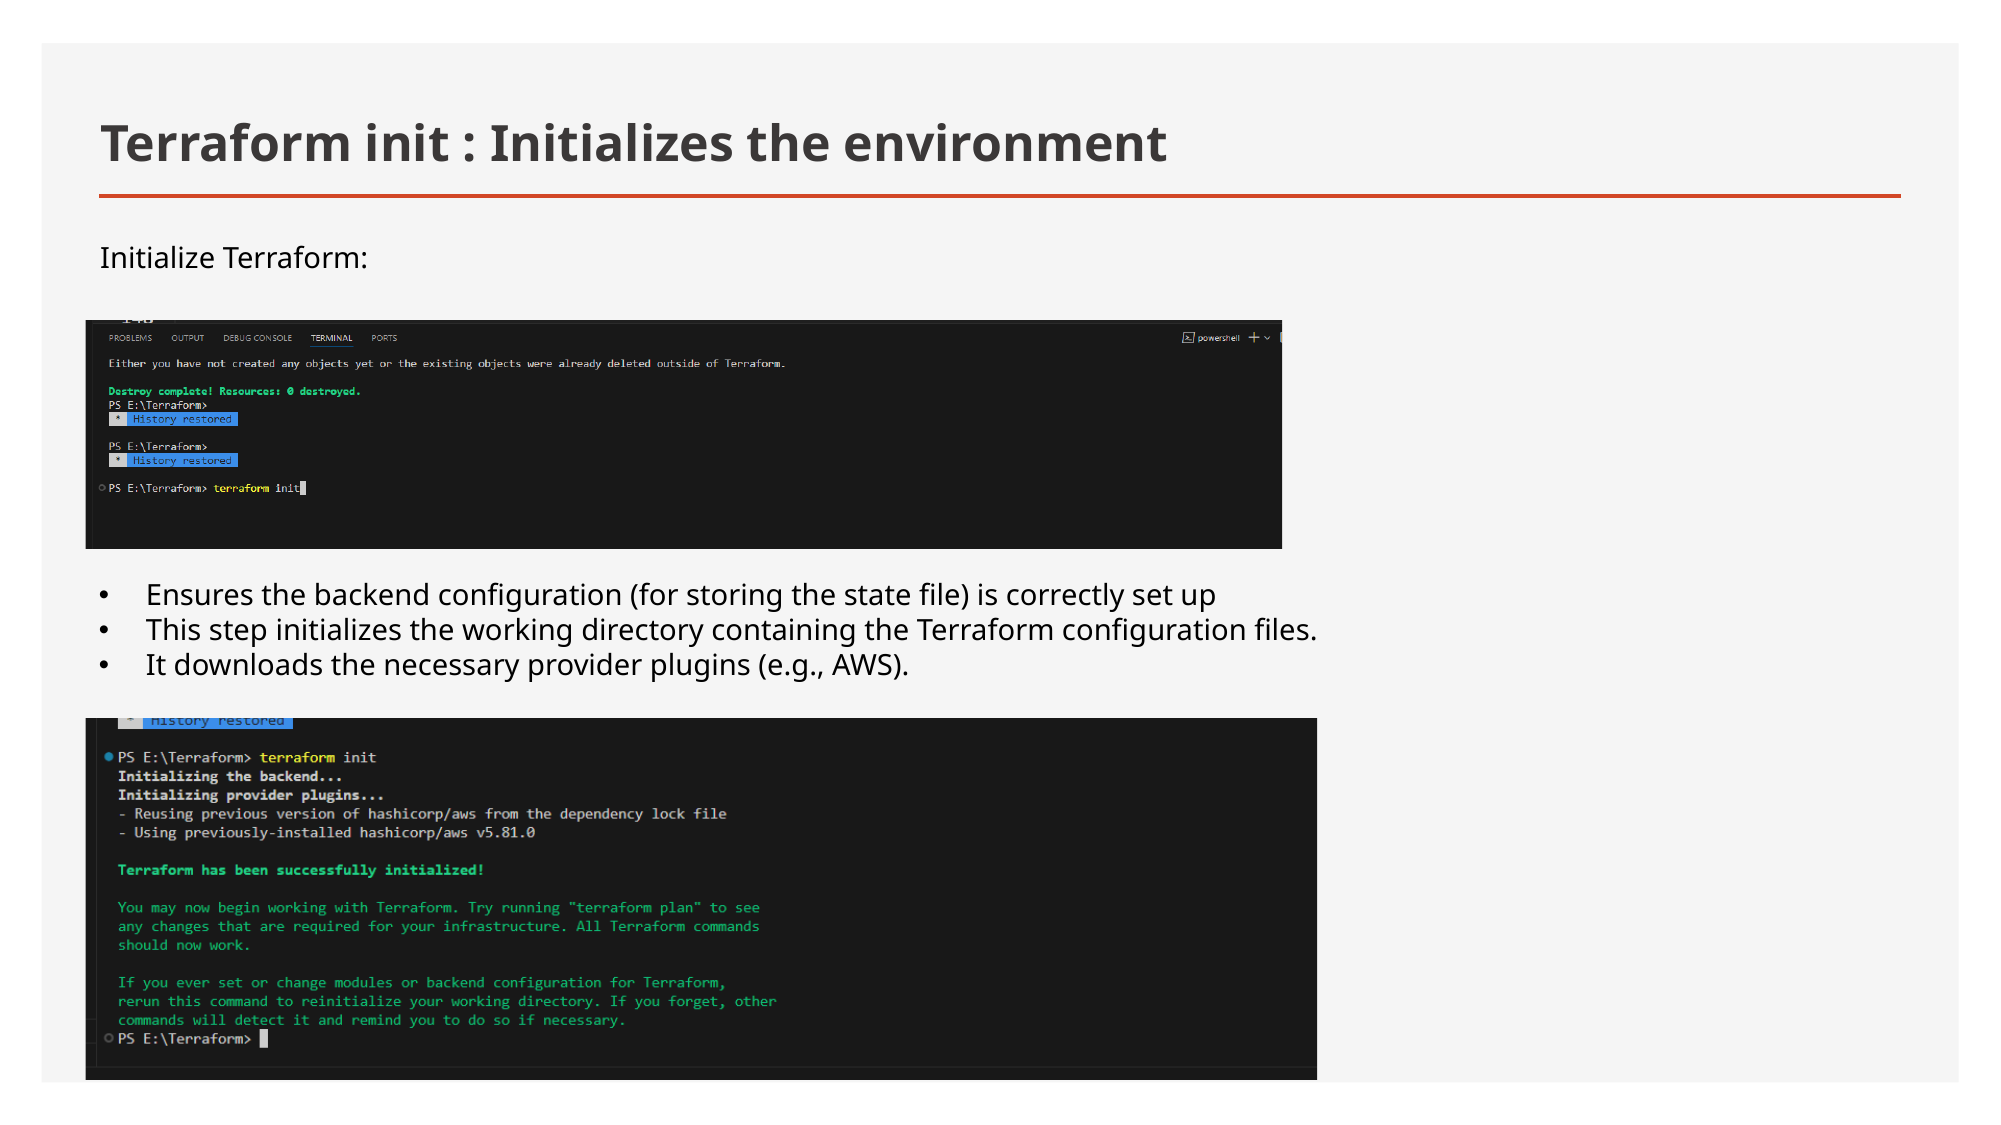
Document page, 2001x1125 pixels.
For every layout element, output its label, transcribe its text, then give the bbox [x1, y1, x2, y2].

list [85, 320, 1283, 549]
picture [85, 718, 1318, 1080]
text_box Initialize Terraform: [85, 232, 1086, 282]
title Terraform init : Initializes the environment [85, 73, 1214, 179]
text_box Ensures the backend configuration (for storing the state file) is correctly set up This step initializes the working directory containing the Terraform configuration files. It downloads the necessary provider plugins (e.g., AWS). [84, 569, 1958, 689]
